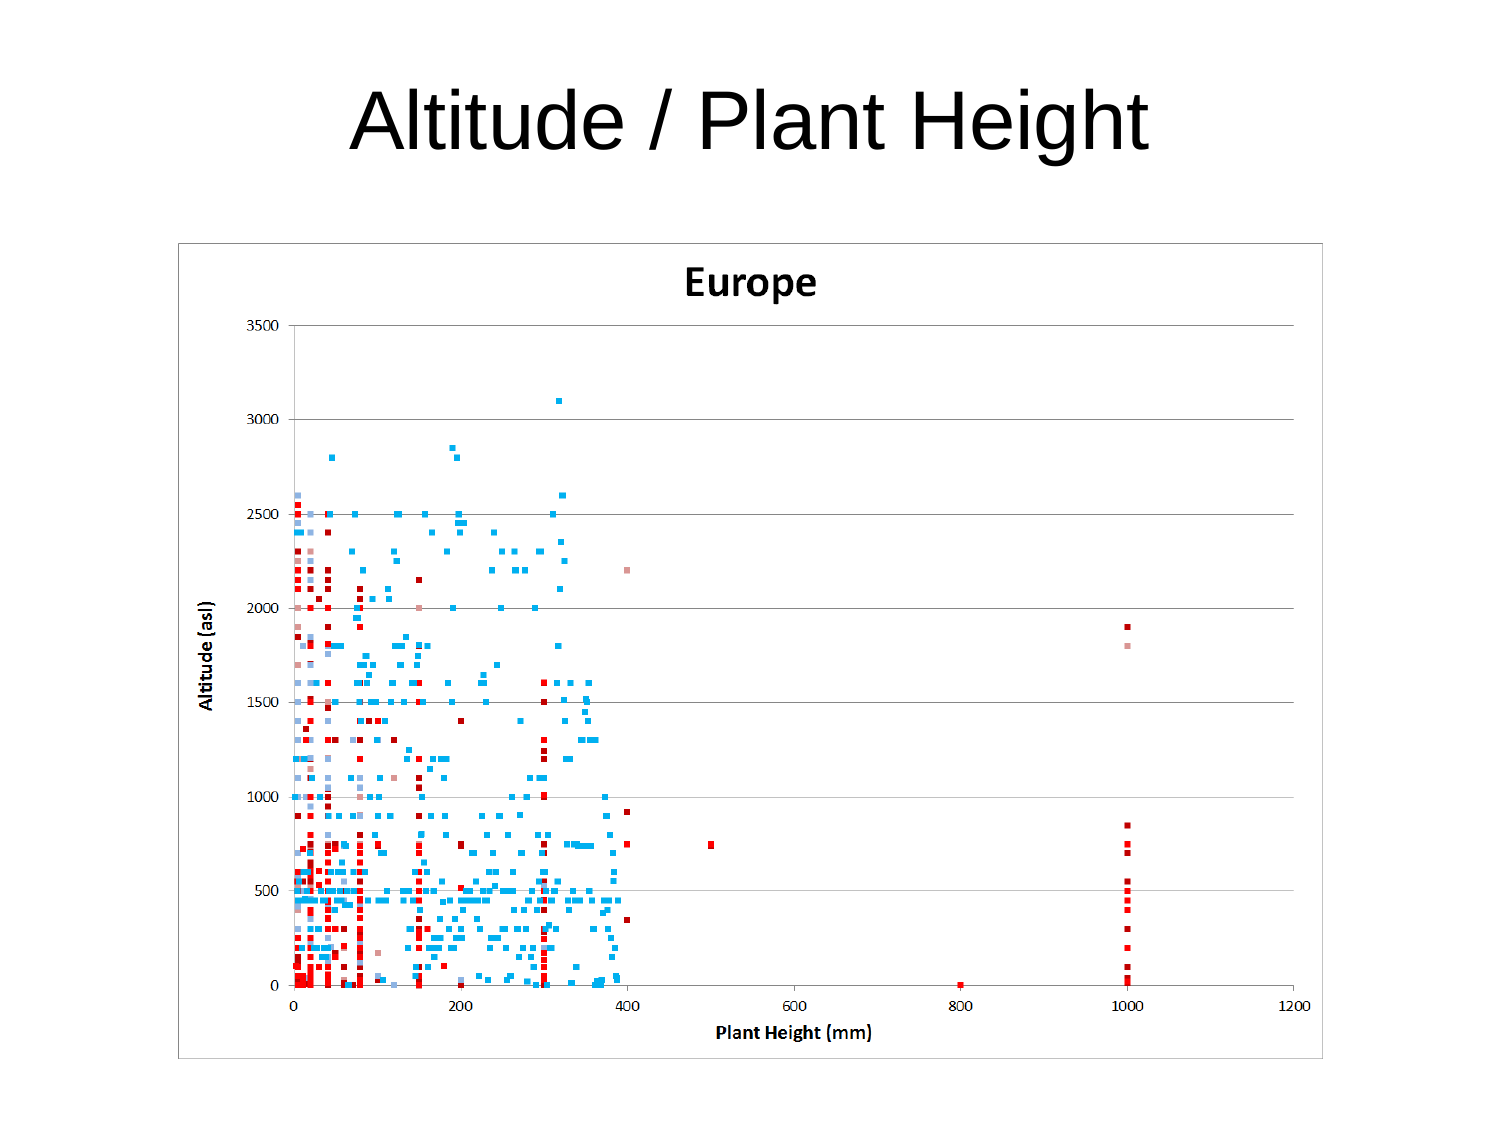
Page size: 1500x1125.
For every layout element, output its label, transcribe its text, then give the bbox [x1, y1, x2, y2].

text_box Altitude / Plant Height [112, 0, 1388, 237]
picture [176, 243, 1324, 1059]
